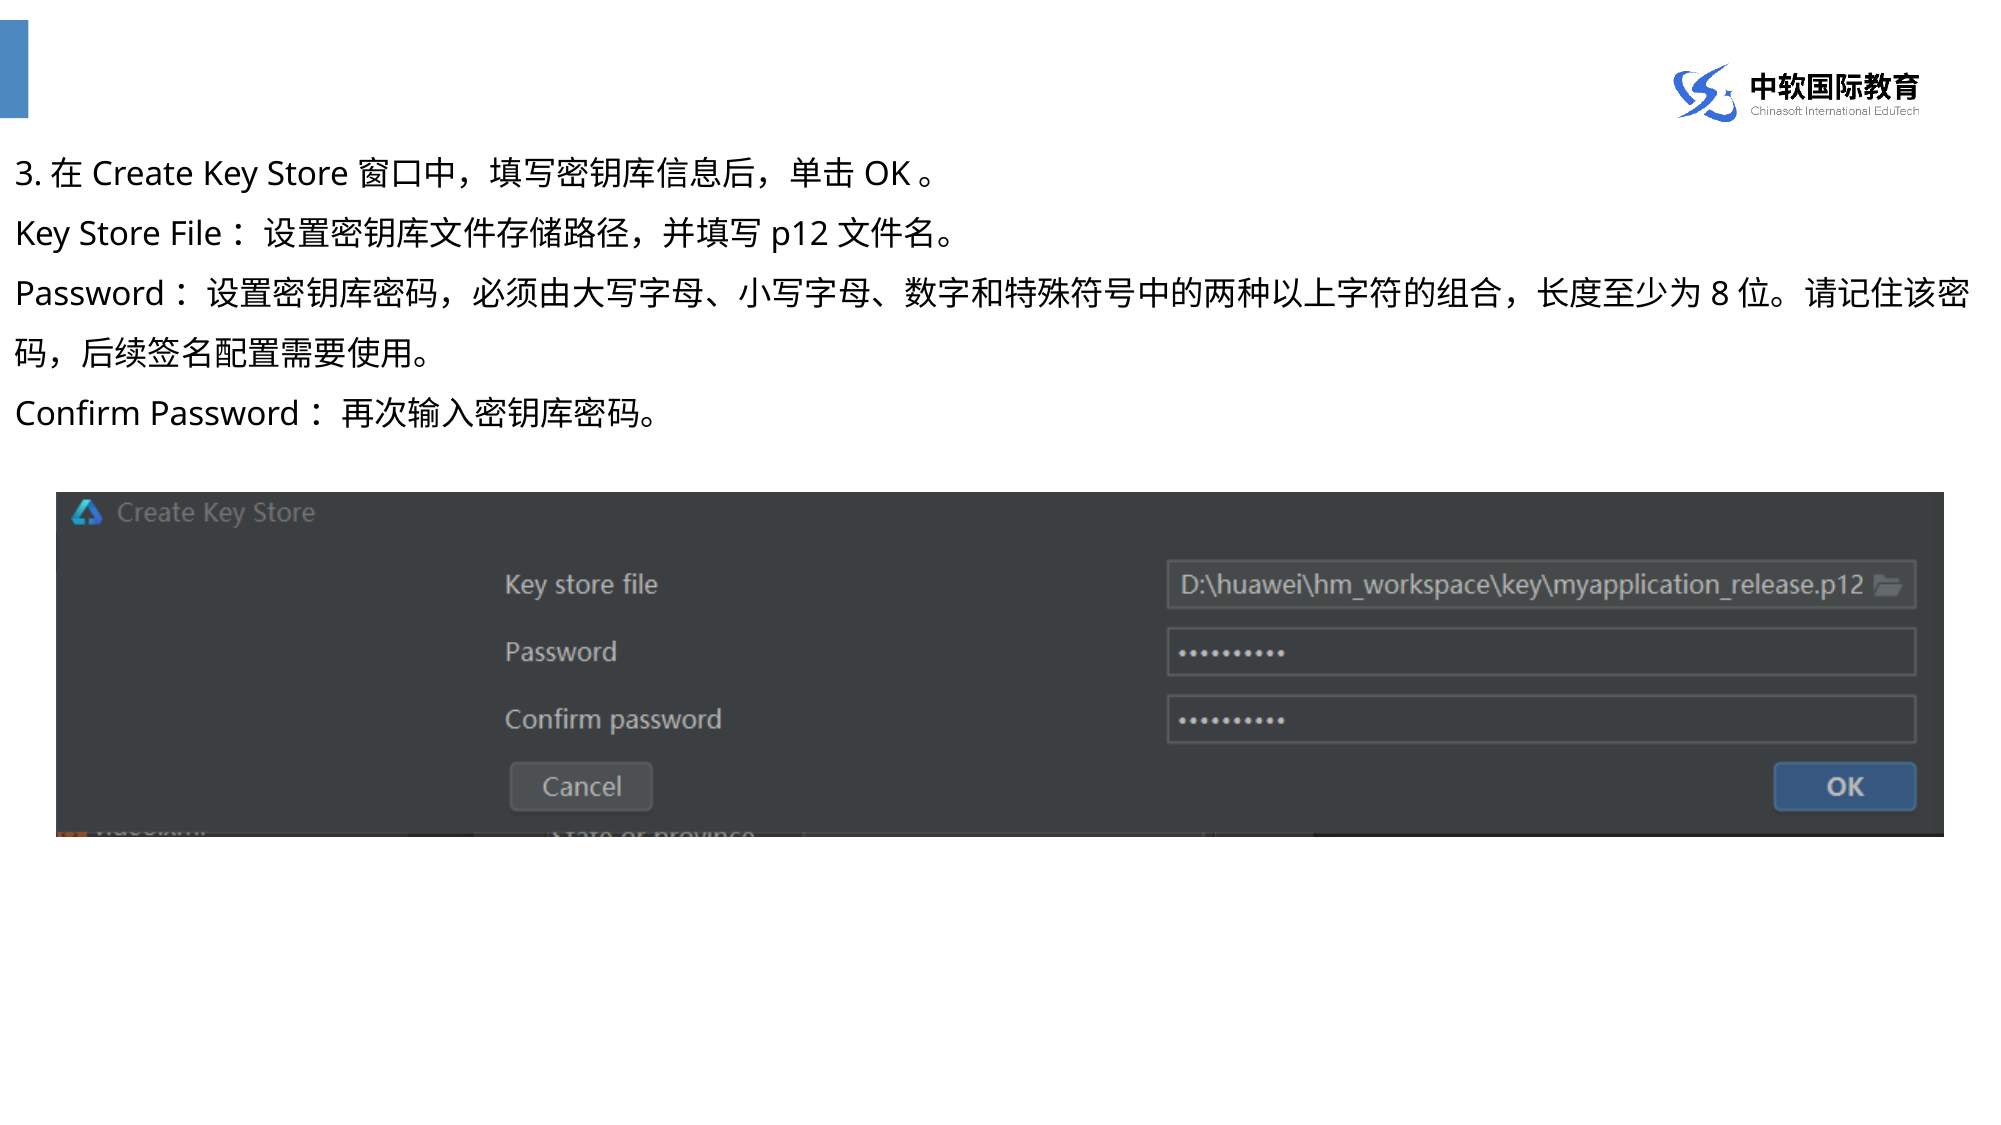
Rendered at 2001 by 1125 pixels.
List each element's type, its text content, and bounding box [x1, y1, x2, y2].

picture [56, 492, 1944, 837]
picture [1611, 41, 1981, 124]
text_box 3.在Create Key Store窗口中，填写密钥库信息后，单击OK。 Key Store File：设置密钥库文件存储路径，并填写p12文件名。 Password：设置密钥库密码，必须由大写字母、小写字母、数字和特殊符号中的两种以上字符的组合，长度至少为8位。请记住该密码，后续签名配置需要使用。 Confirm Password：再次输入密钥库密码。 [0, 124, 2000, 440]
